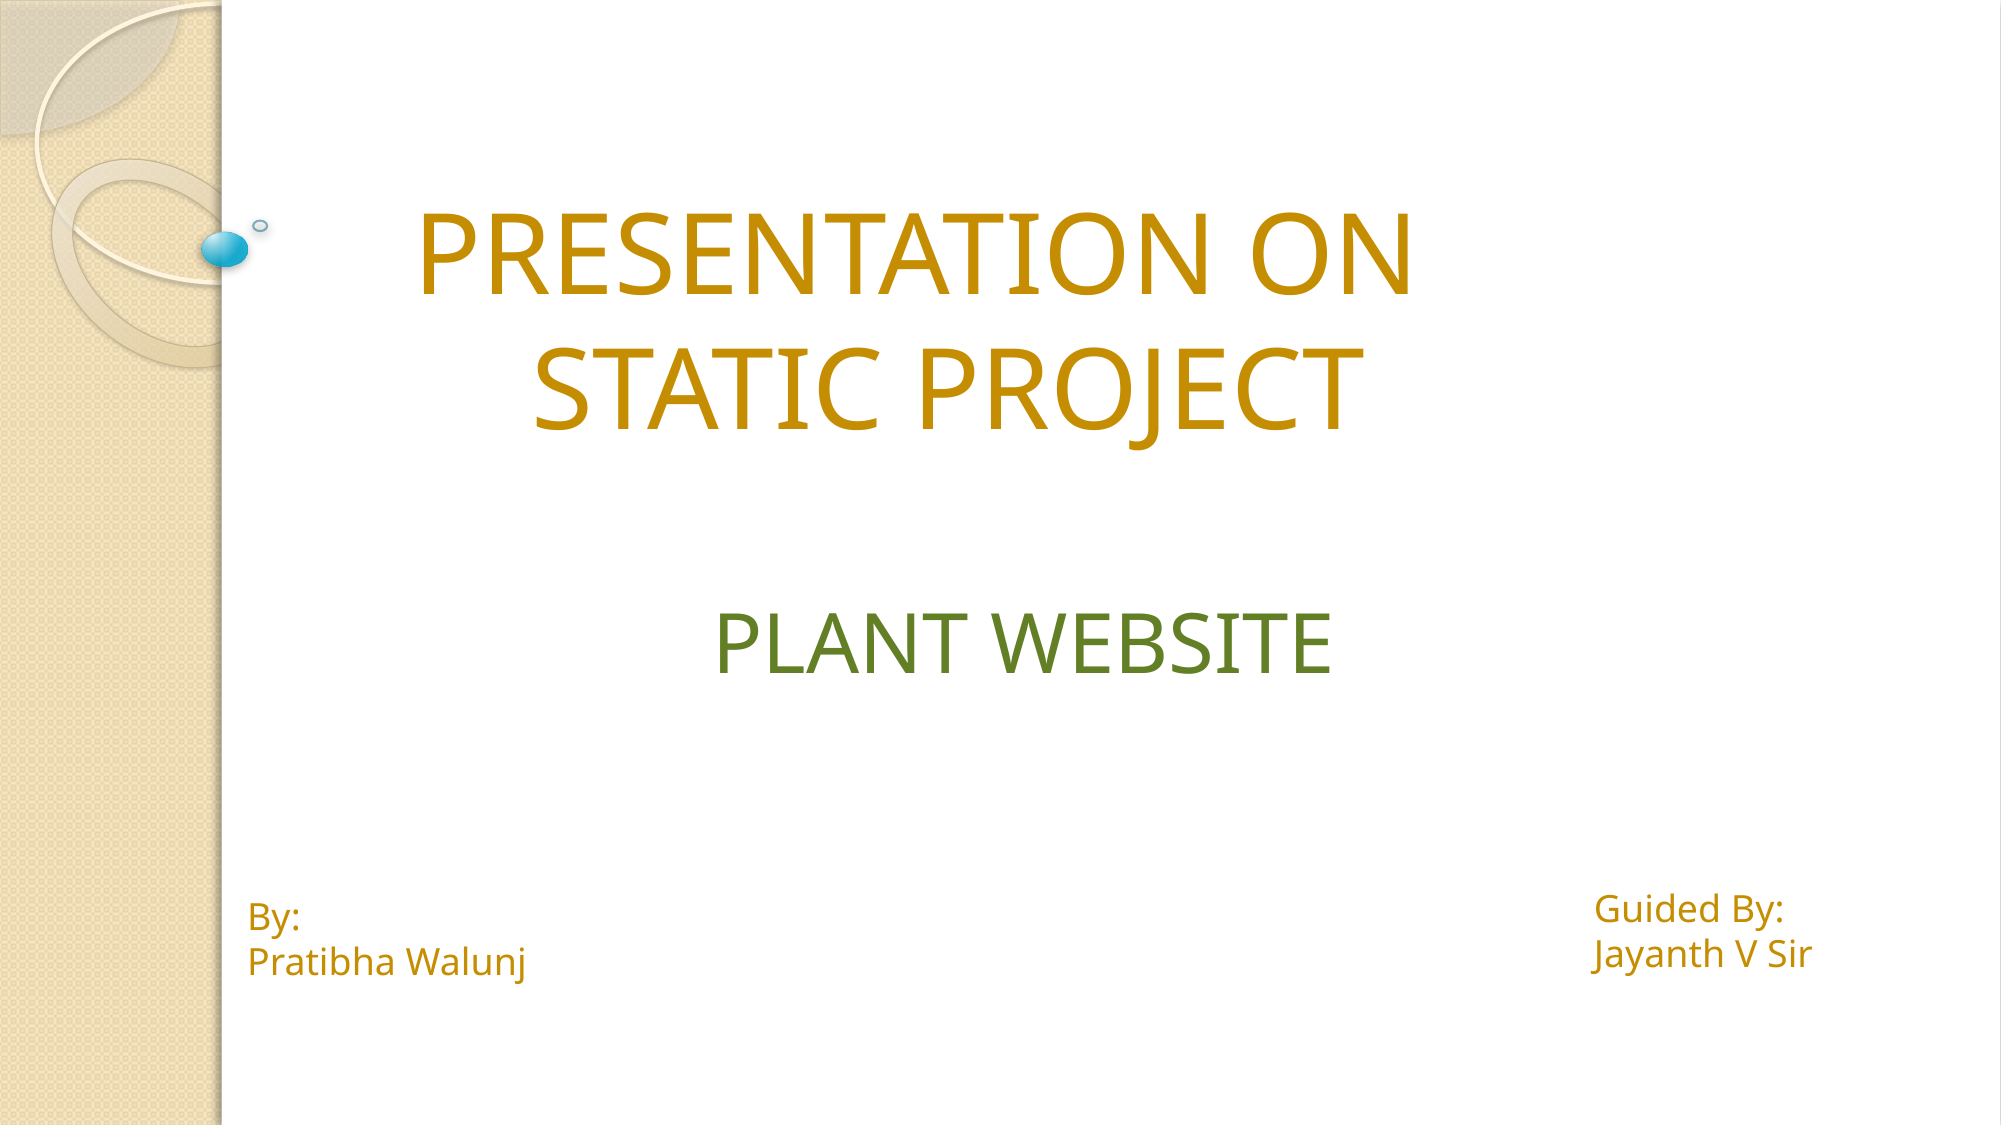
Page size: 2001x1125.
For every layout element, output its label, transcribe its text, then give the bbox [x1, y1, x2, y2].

text_box PRESENTATION ON STATIC PROJECT [282, 174, 1435, 595]
text_box Guided By: Jayanth V Sir [1579, 878, 1828, 983]
text_box By: Pratibha Walunj [232, 885, 542, 1036]
text_box PLANT WEBSITE [323, 582, 1443, 698]
